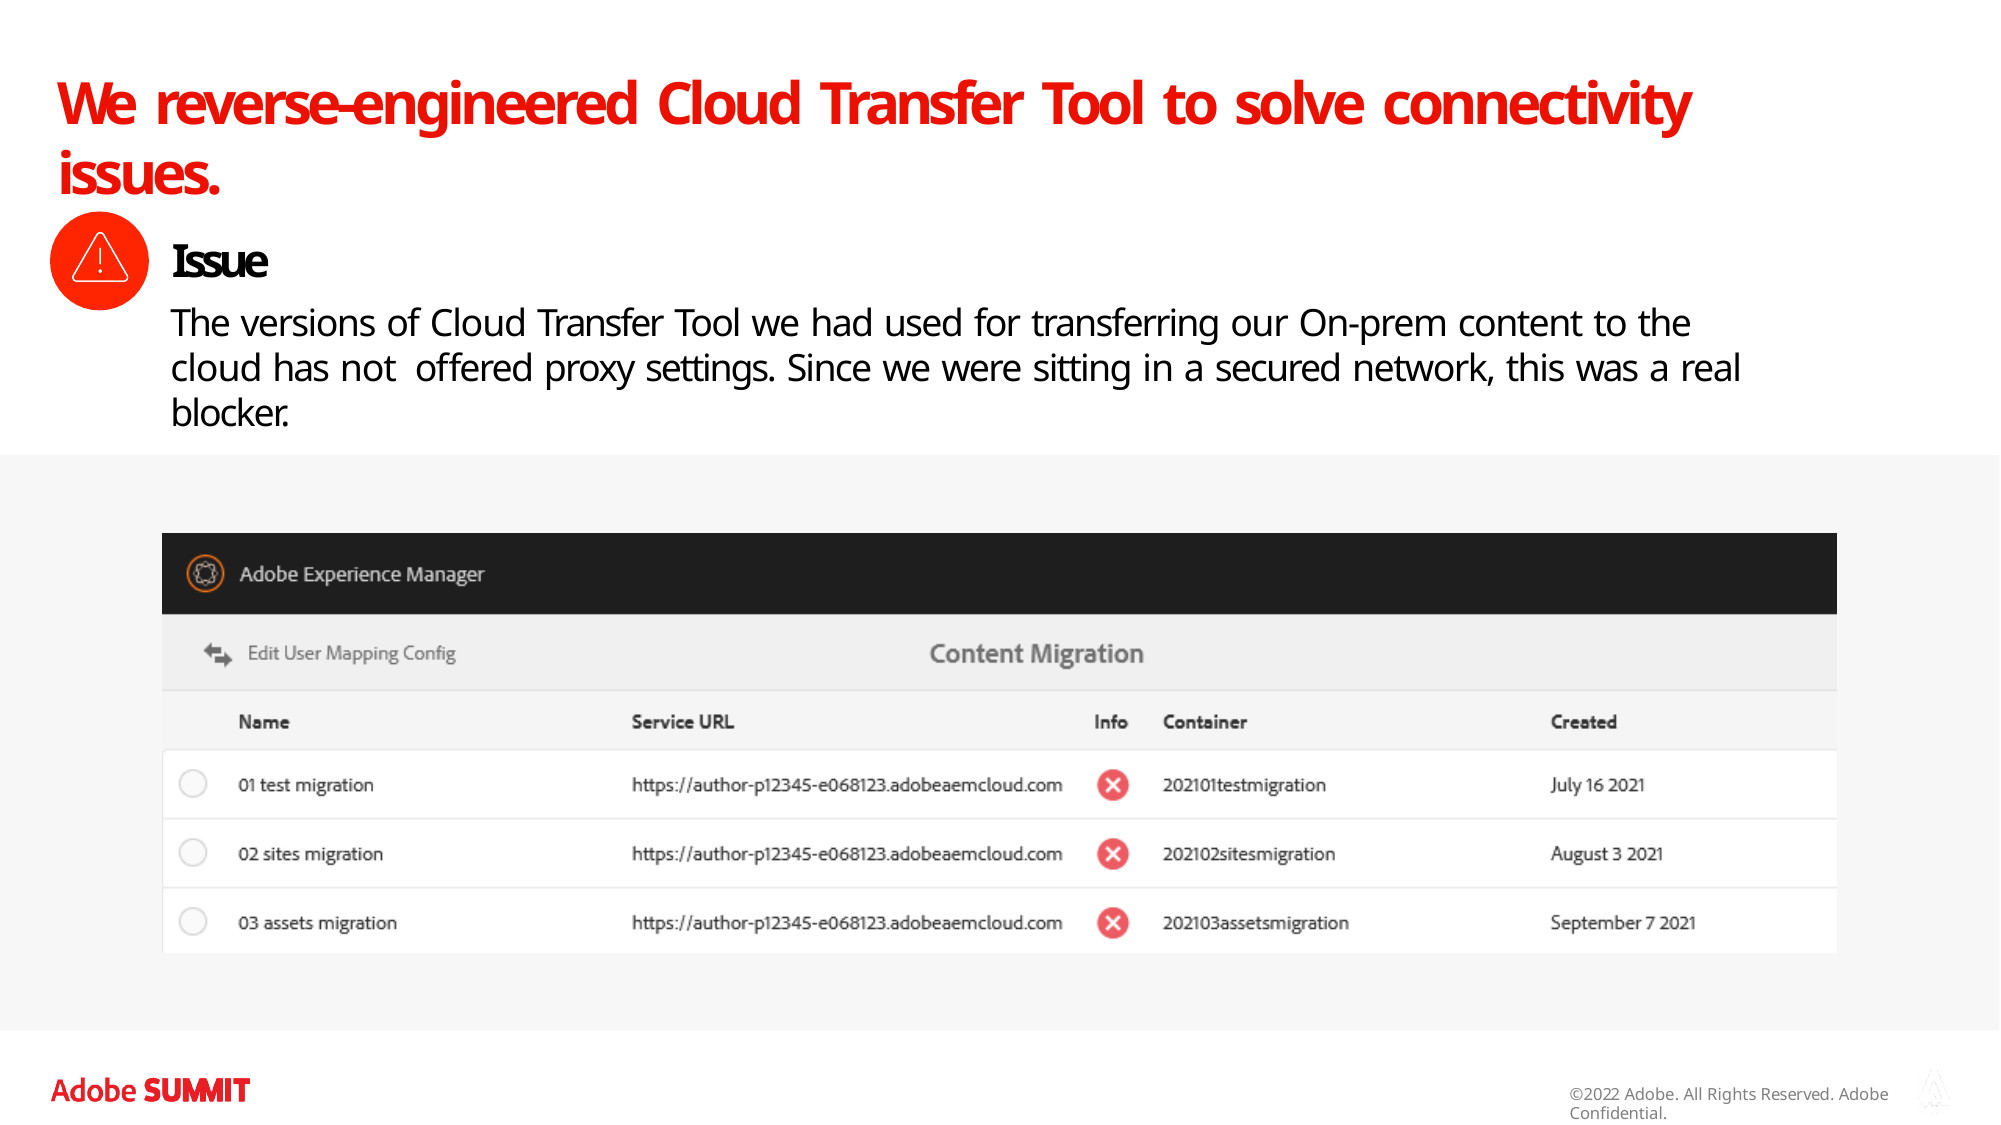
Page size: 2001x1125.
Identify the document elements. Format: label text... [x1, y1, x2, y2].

title We reverse-engineered Cloud Transfer Tool to solve connectivity issues. [55, 63, 1853, 254]
footer ©2022 Adobe. All Rights Reserved. Adobe Confidential. [1567, 1081, 1940, 1125]
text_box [0, 454, 2000, 1031]
picture [50, 1077, 250, 1102]
picture [1918, 1070, 1950, 1114]
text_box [49, 211, 150, 311]
text_box Issue The versions of Cloud Transfer Tool we had used for transferring our On-prem content to the cloud has not offered proxy settings. Since we were sitting in a secured network, this was a real blocker. [168, 213, 1751, 435]
